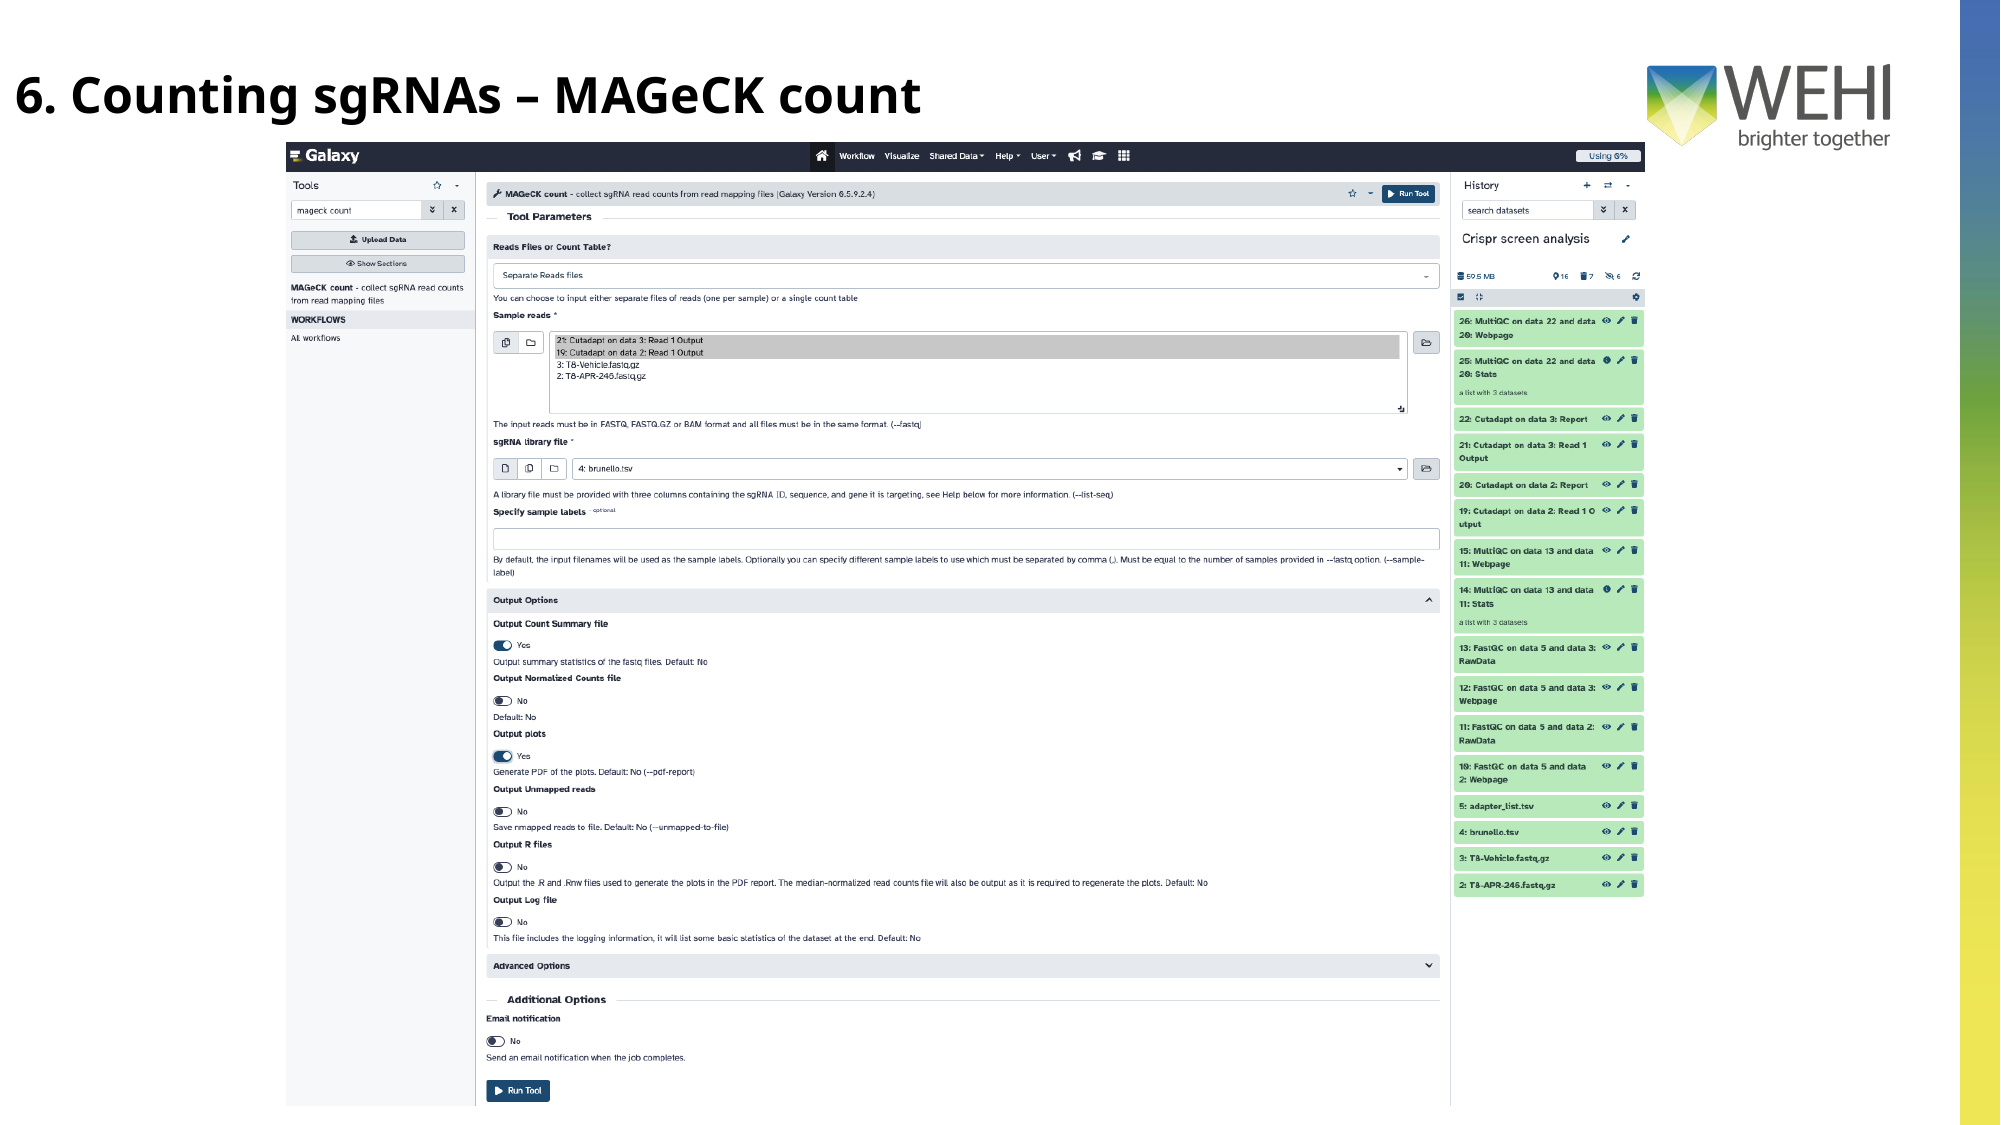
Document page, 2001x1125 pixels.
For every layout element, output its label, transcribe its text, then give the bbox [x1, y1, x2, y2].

title 6. Counting sgRNAs – MAGeCK count [0, 0, 1623, 188]
picture [286, 61, 1896, 1106]
picture [1960, 0, 2000, 1125]
